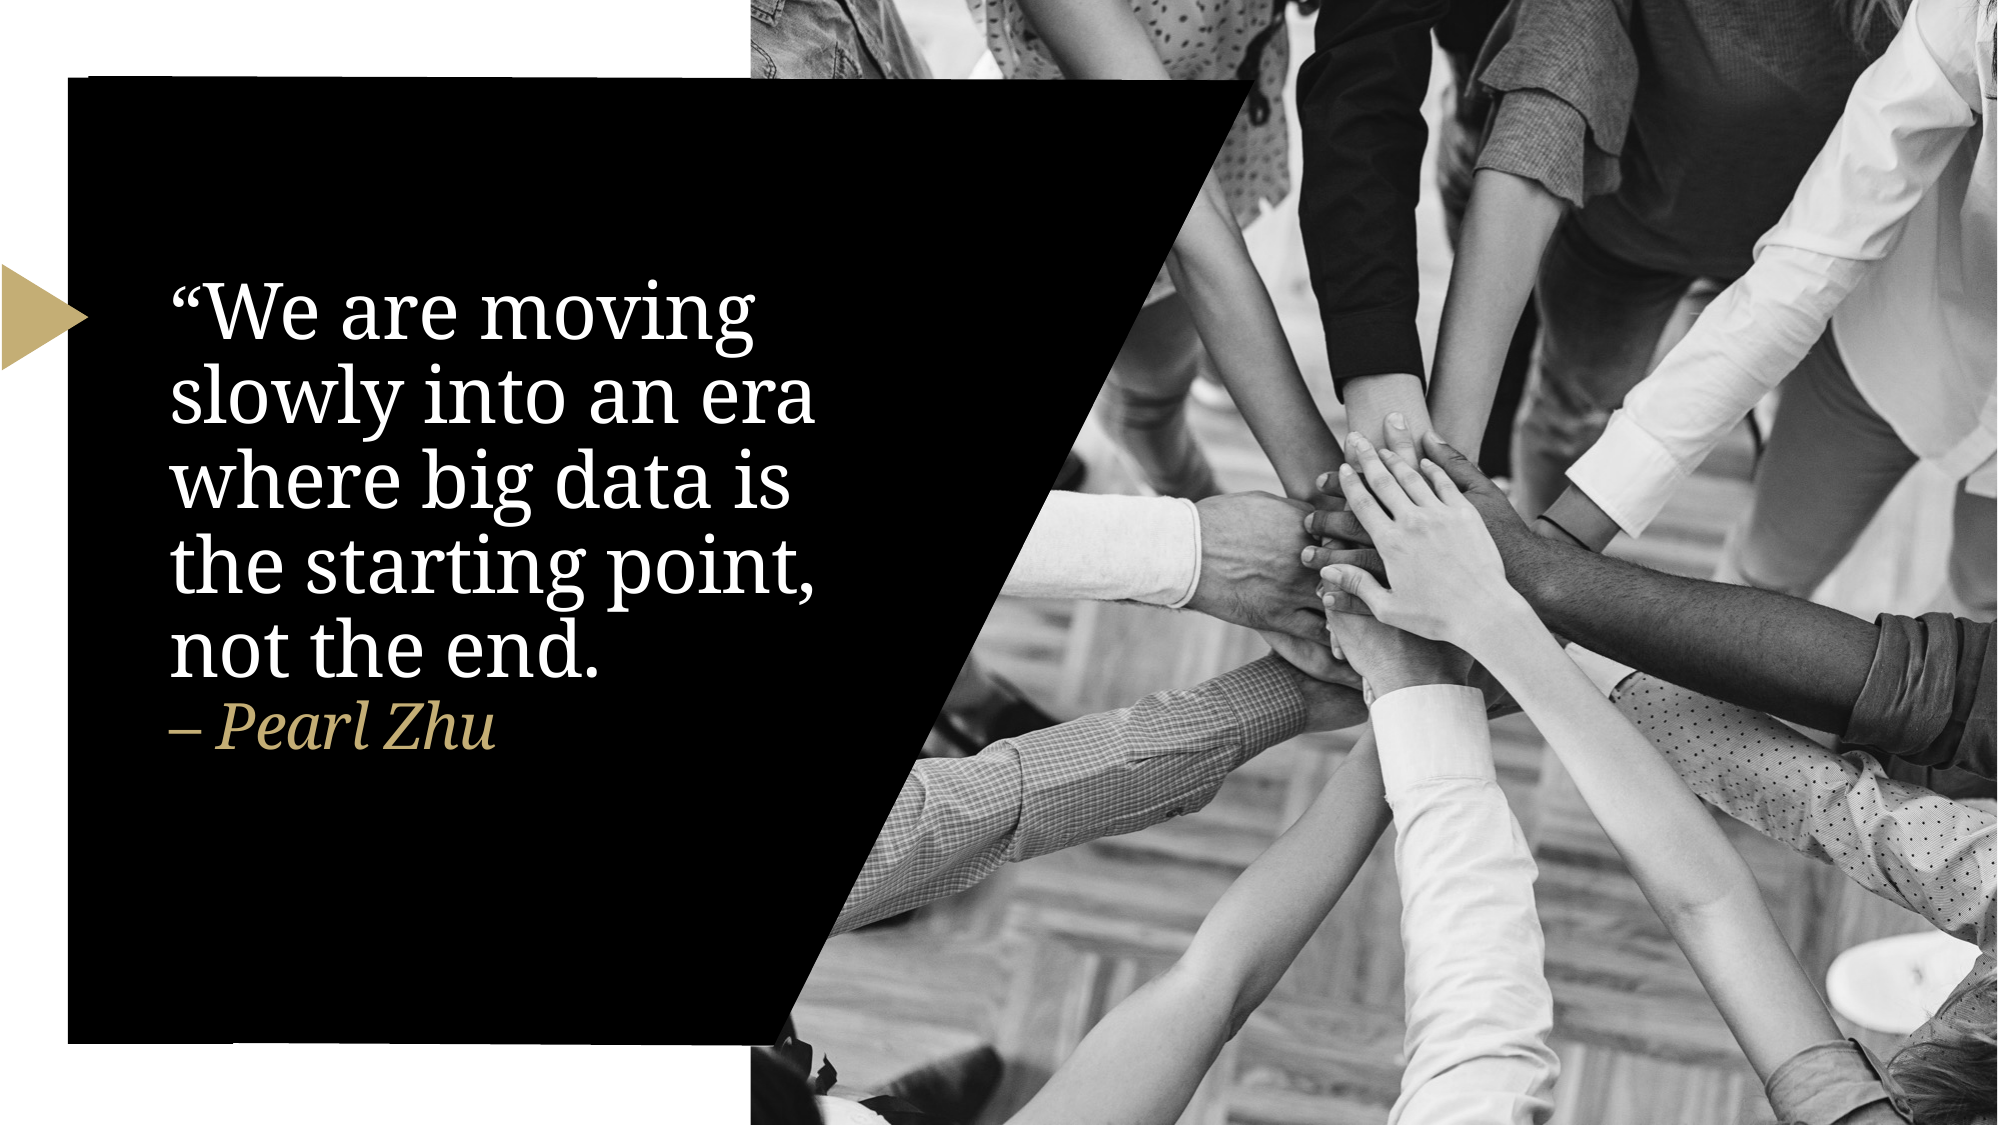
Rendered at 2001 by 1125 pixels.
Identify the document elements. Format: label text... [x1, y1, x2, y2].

title “We are moving slowly into an era where big data is the starting point, not the end. – Pearl Zhu [154, 263, 748, 861]
picture [750, 0, 1998, 1125]
